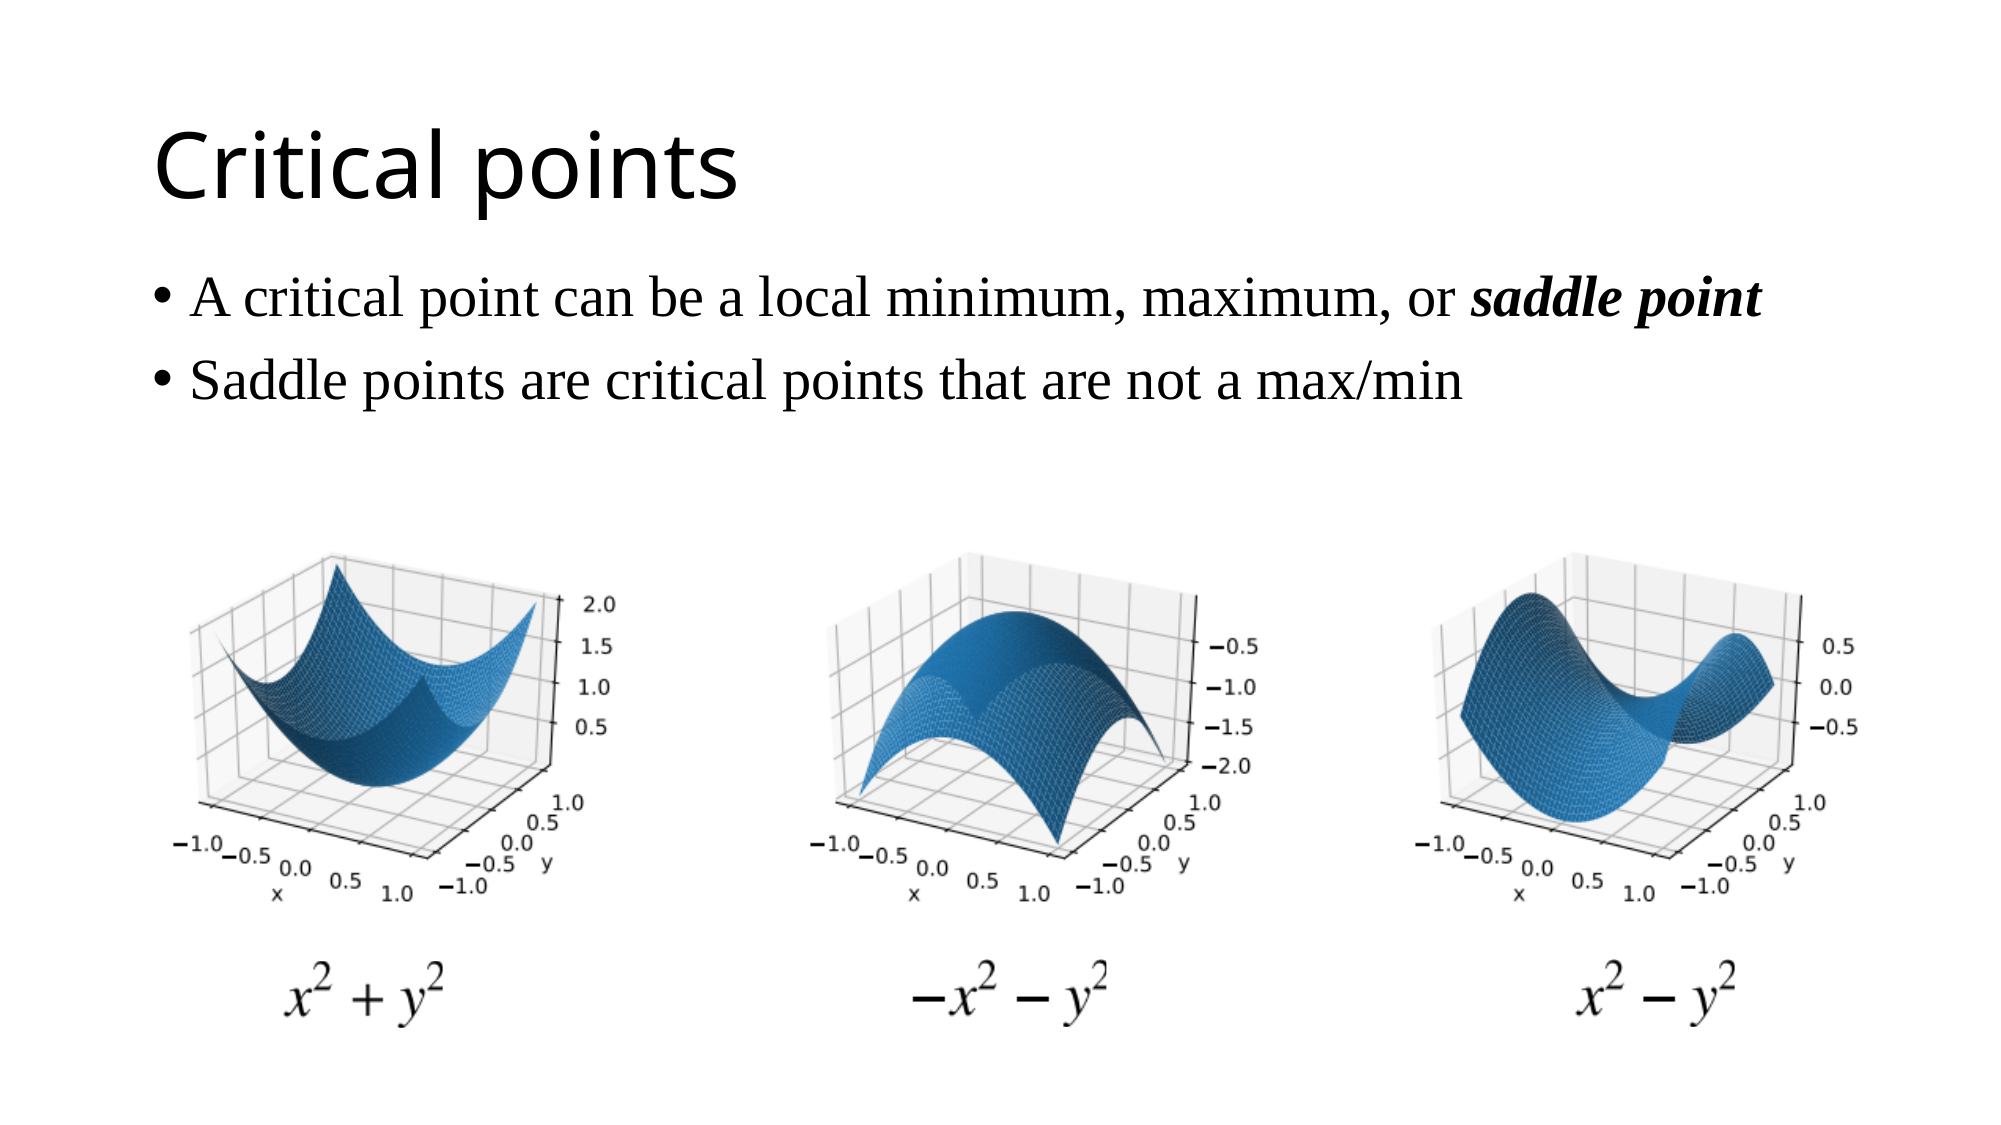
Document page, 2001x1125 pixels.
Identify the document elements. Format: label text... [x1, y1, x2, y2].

picture [1574, 959, 1735, 1027]
list A critical point can be a local minimum, maximum, or saddle point Saddle points are critical points that are not a max/min [137, 258, 1863, 477]
picture [699, 476, 1300, 927]
title Critical points [137, 59, 1863, 258]
picture [282, 960, 443, 1028]
picture [1304, 476, 1905, 927]
picture [62, 476, 663, 927]
picture [910, 959, 1107, 1027]
